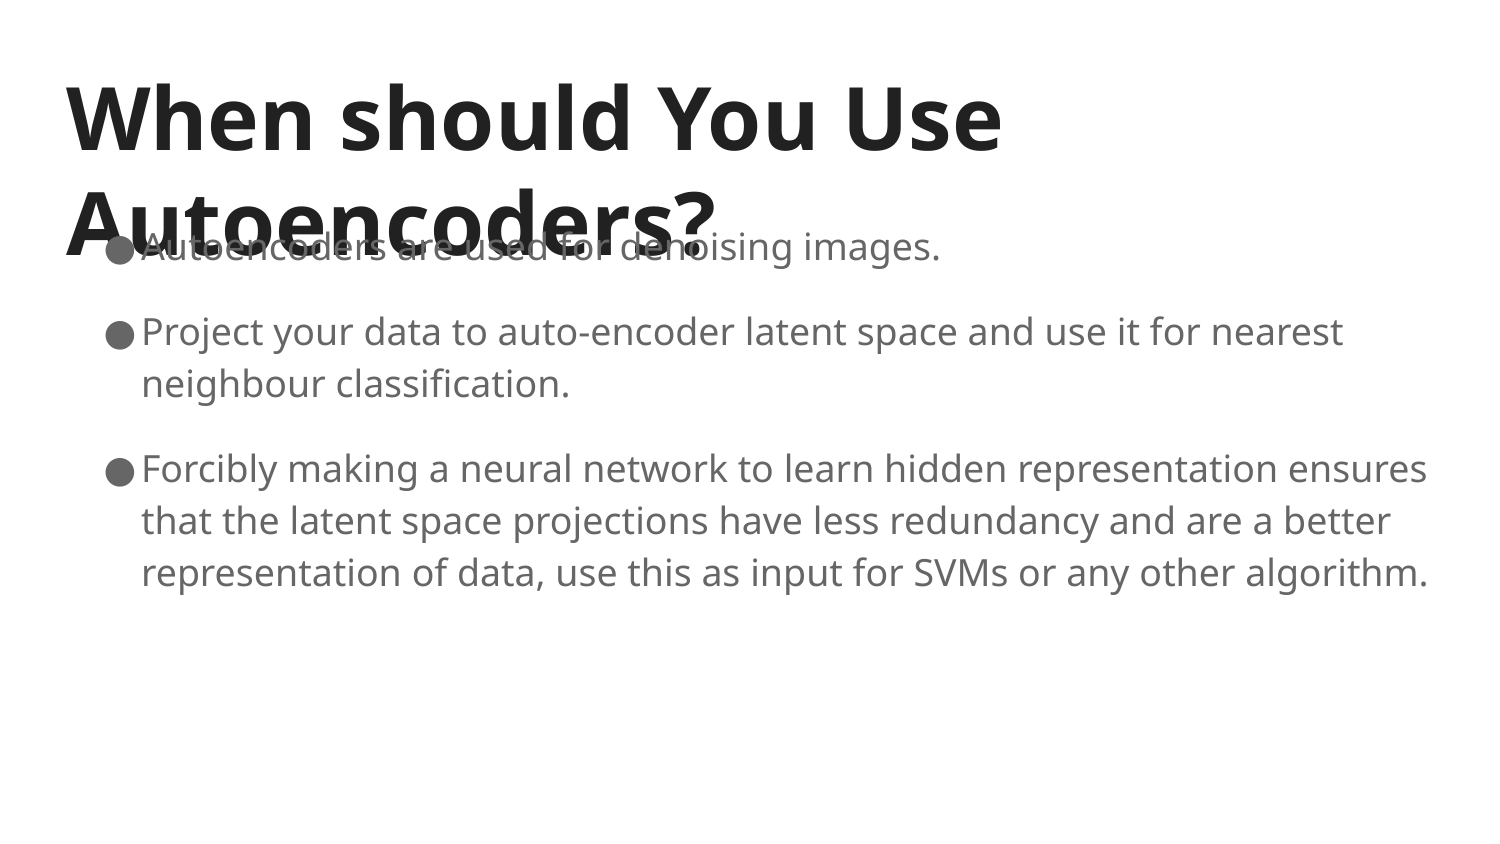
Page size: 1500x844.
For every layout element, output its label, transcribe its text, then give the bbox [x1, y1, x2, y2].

title When should You Use Autoencoders? [51, 48, 1449, 180]
list Autoencoders are used for denoising images. Project your data to auto-encoder latent space and use it for nearest neighbour classification. Forcibly making a neural network to learn hidden representation ensures that the latent space projections have less redundancy and are a better representation of data, use this as input for SVMs or any other algorithm. [51, 201, 1449, 750]
